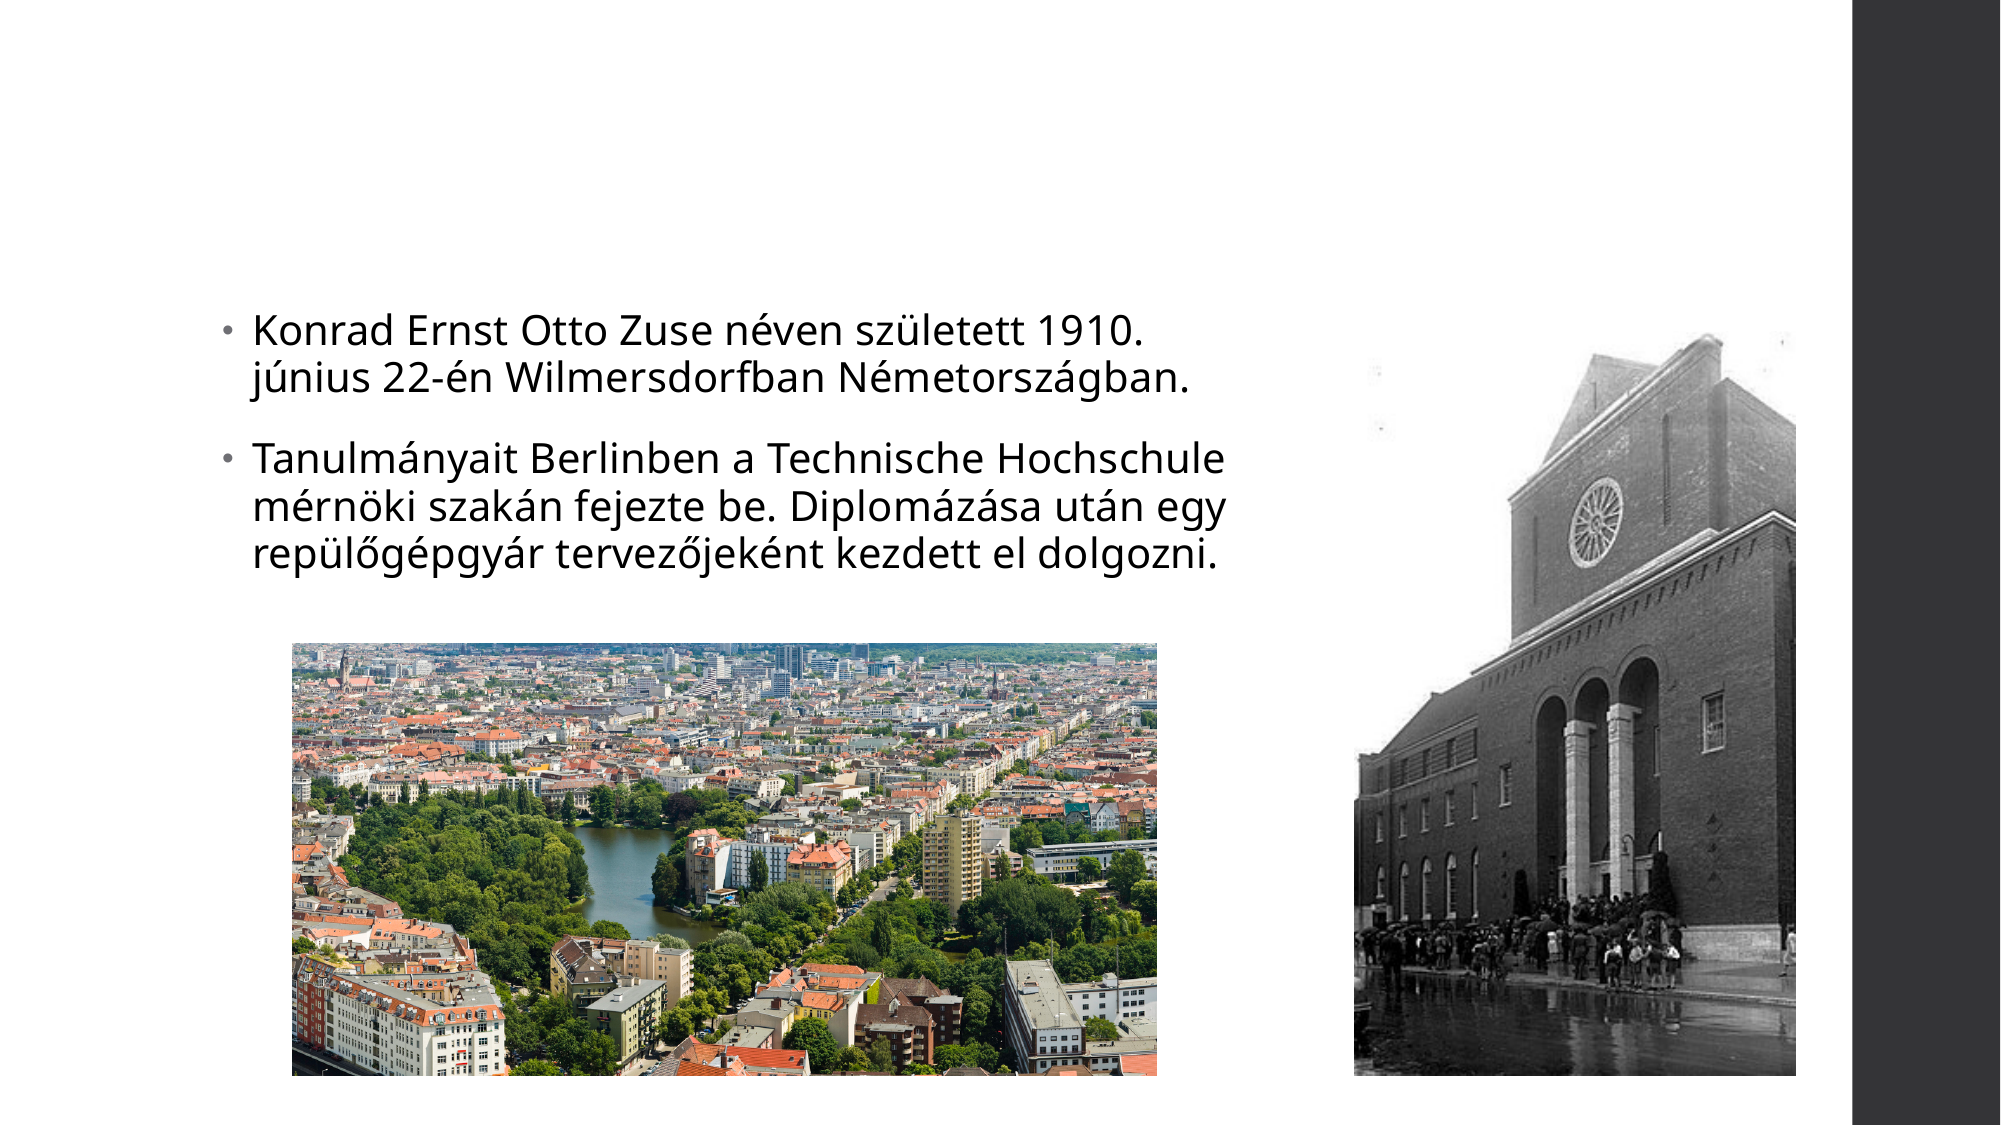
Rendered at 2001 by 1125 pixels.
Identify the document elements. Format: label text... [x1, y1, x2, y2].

picture [292, 643, 1158, 1076]
picture [1354, 331, 1796, 1076]
list Konrad Ernst Otto Zuse néven született 1910. június 22-én Wilmersdorfban Németországban. Tanulmányait Berlinben a Technische Hochschule mérnöki szakán fejezte be. Diplomázása után egy repülőgépgyár tervezőjeként kezdett el dolgozni. [206, 299, 1355, 1014]
